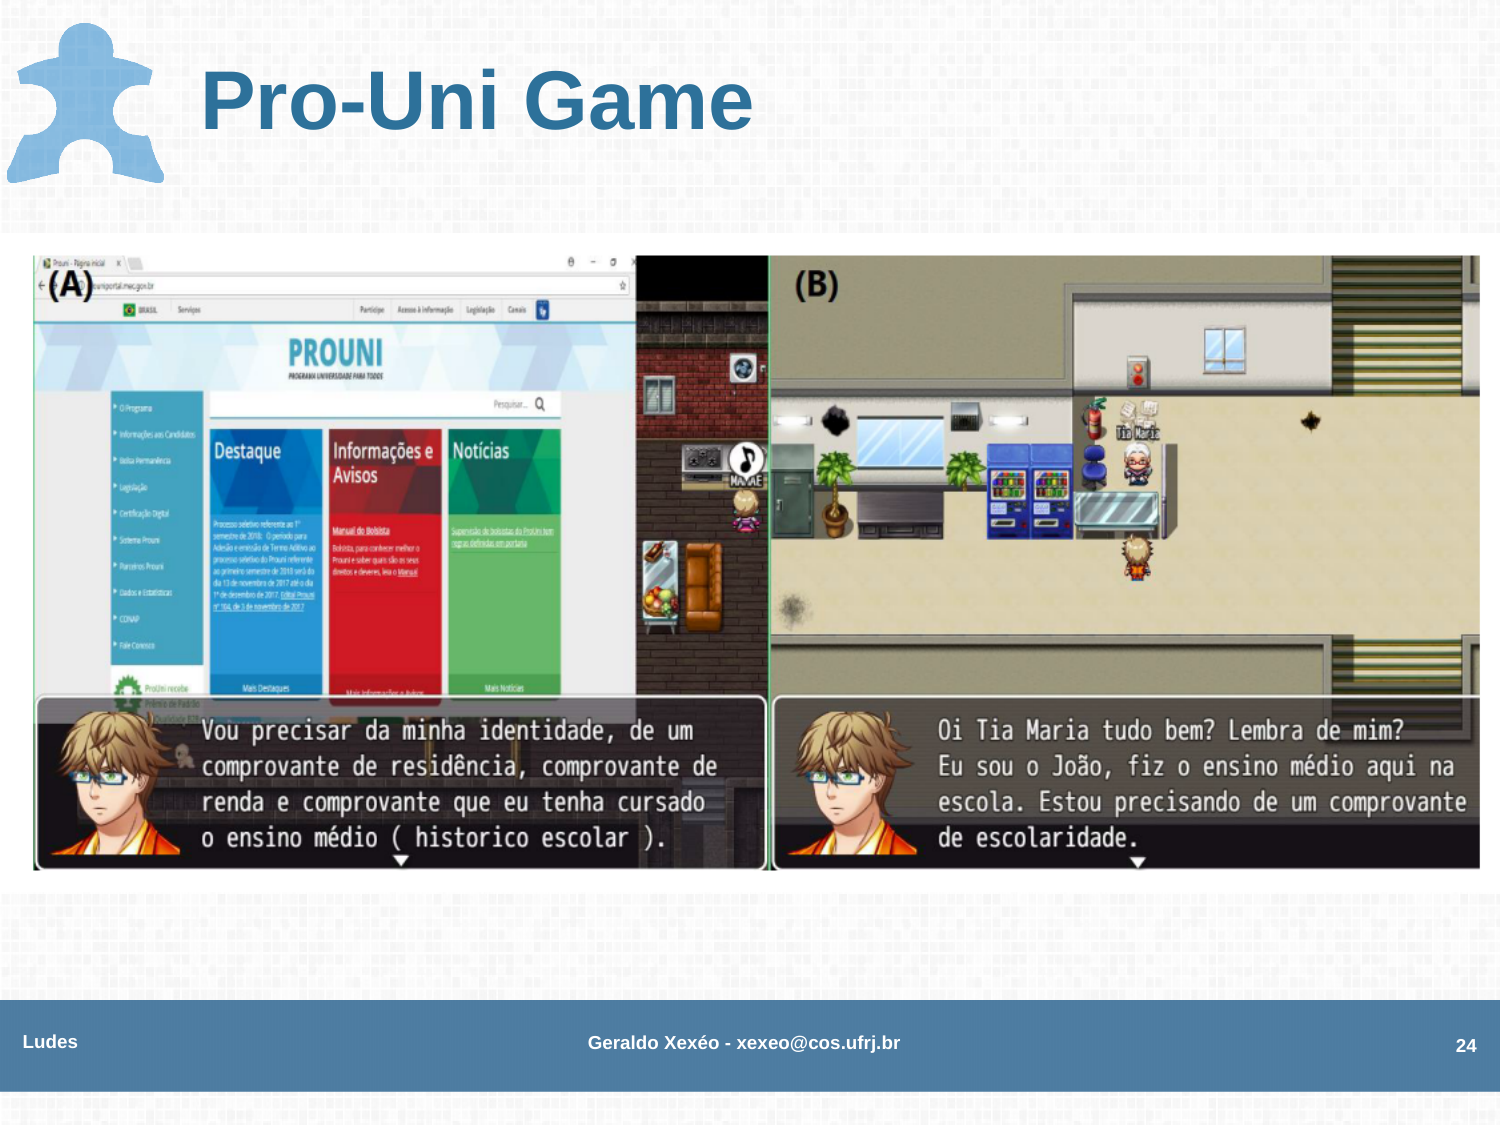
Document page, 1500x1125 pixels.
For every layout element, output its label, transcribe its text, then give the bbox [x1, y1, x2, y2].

slide_number Ludes [7, 1017, 203, 1066]
picture [0, 0, 1500, 1125]
footer Geraldo Xexéo - xexeo@cos.ufrj.br [526, 1018, 962, 1066]
title Pro-Uni Game [185, 11, 1481, 195]
slide_number 24 [1297, 1021, 1492, 1069]
